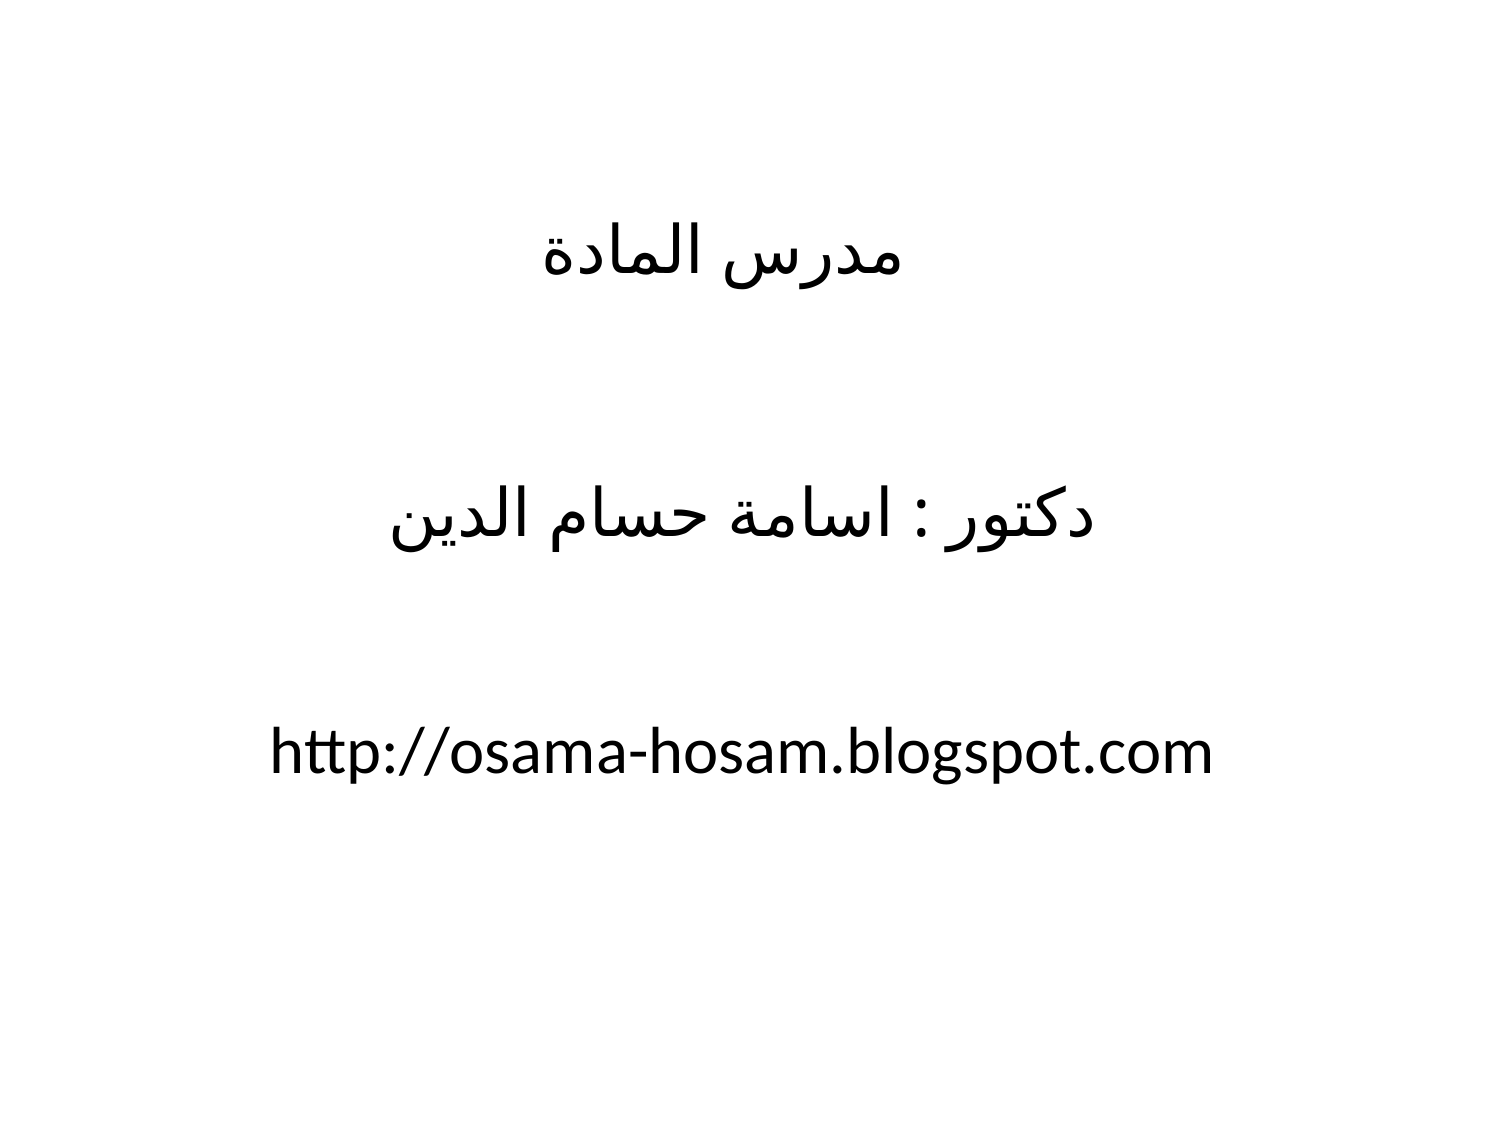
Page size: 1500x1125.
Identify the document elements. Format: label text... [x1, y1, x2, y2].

text_box http://osama-hosam.blogspot.com [255, 699, 1231, 795]
text_box مدرس المادة [527, 199, 921, 295]
text_box دكتور : اسامة حسام الدين [373, 462, 1112, 558]
